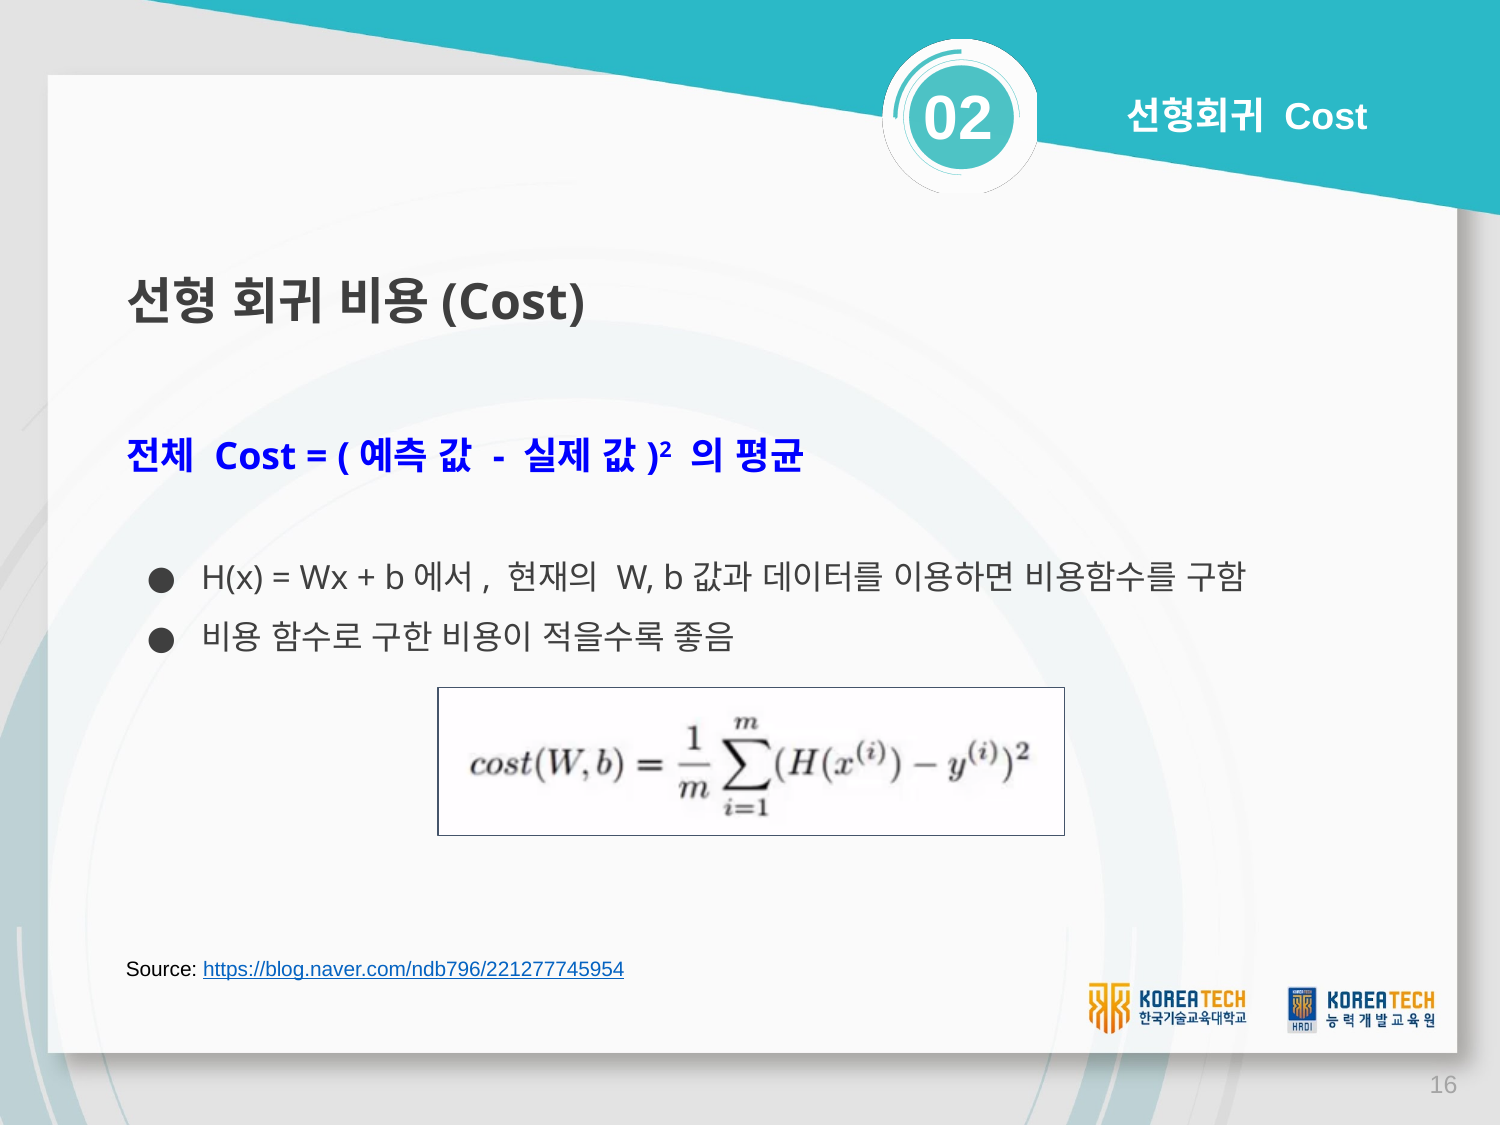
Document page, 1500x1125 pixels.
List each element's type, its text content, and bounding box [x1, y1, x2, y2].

text_box 선형회귀 Cost [1053, 57, 1441, 172]
text_box Source: https://blog.naver.com/ndb796/221277745954 [110, 940, 678, 1003]
picture [0, 0, 1500, 1125]
text_box 선형 회귀 비용(Cost) 전체 Cost = (예측 값 - 실제 값)2 의 평균 H(x) = Wx + b에서, 현재의 W, b값과 데이터를 이용하면 비용함수를 구함 비용 함수로 구한 비용이 적을수록 좋음 [110, 261, 1392, 923]
slide_number 16 [1225, 1053, 1473, 1114]
